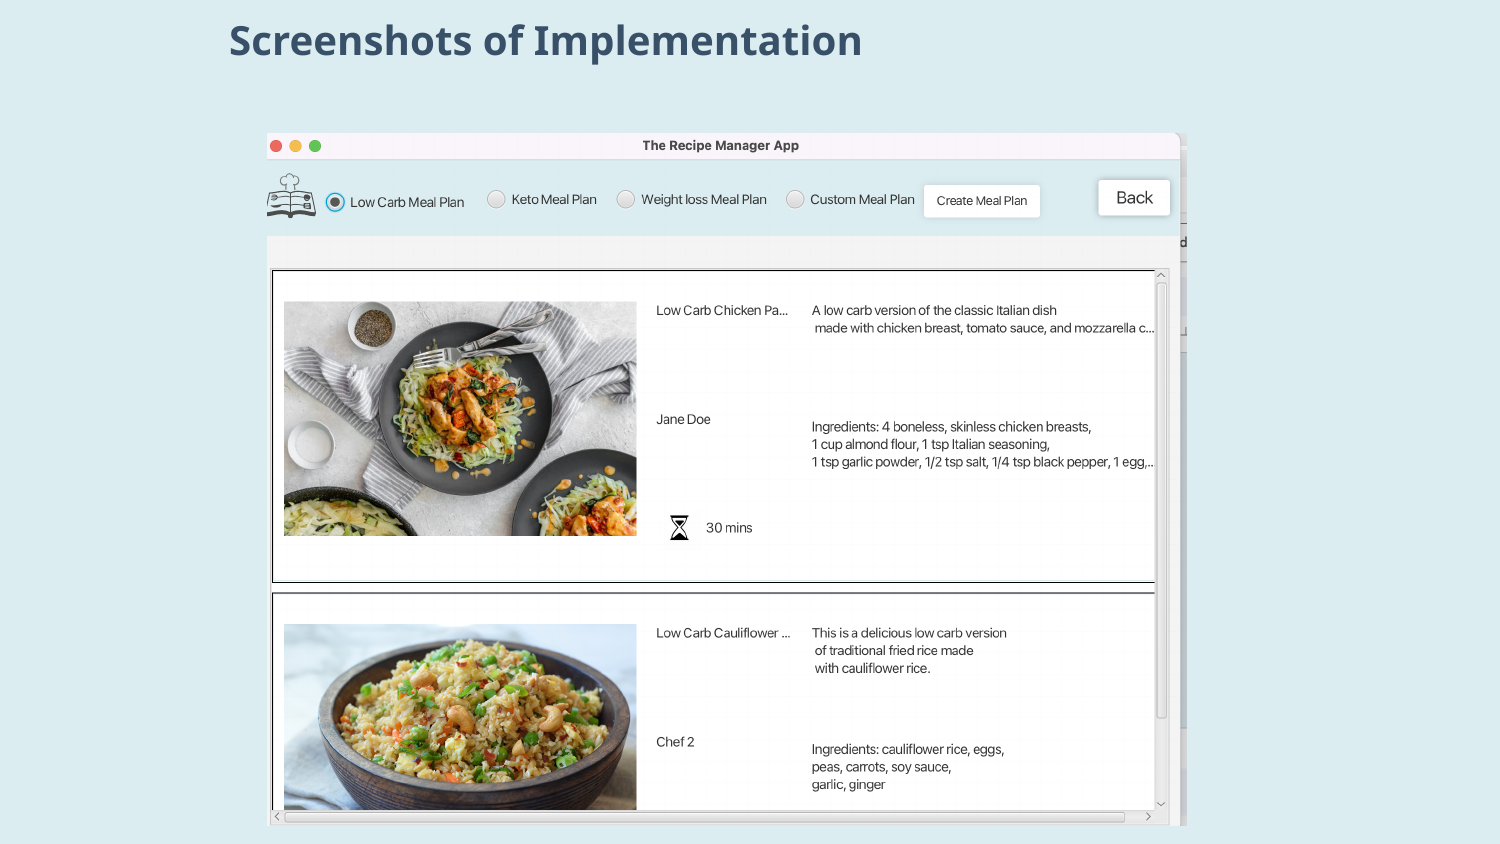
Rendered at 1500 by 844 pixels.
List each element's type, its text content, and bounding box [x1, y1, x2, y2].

title Screenshots of Implementation [214, 0, 1286, 80]
picture [267, 133, 1187, 826]
